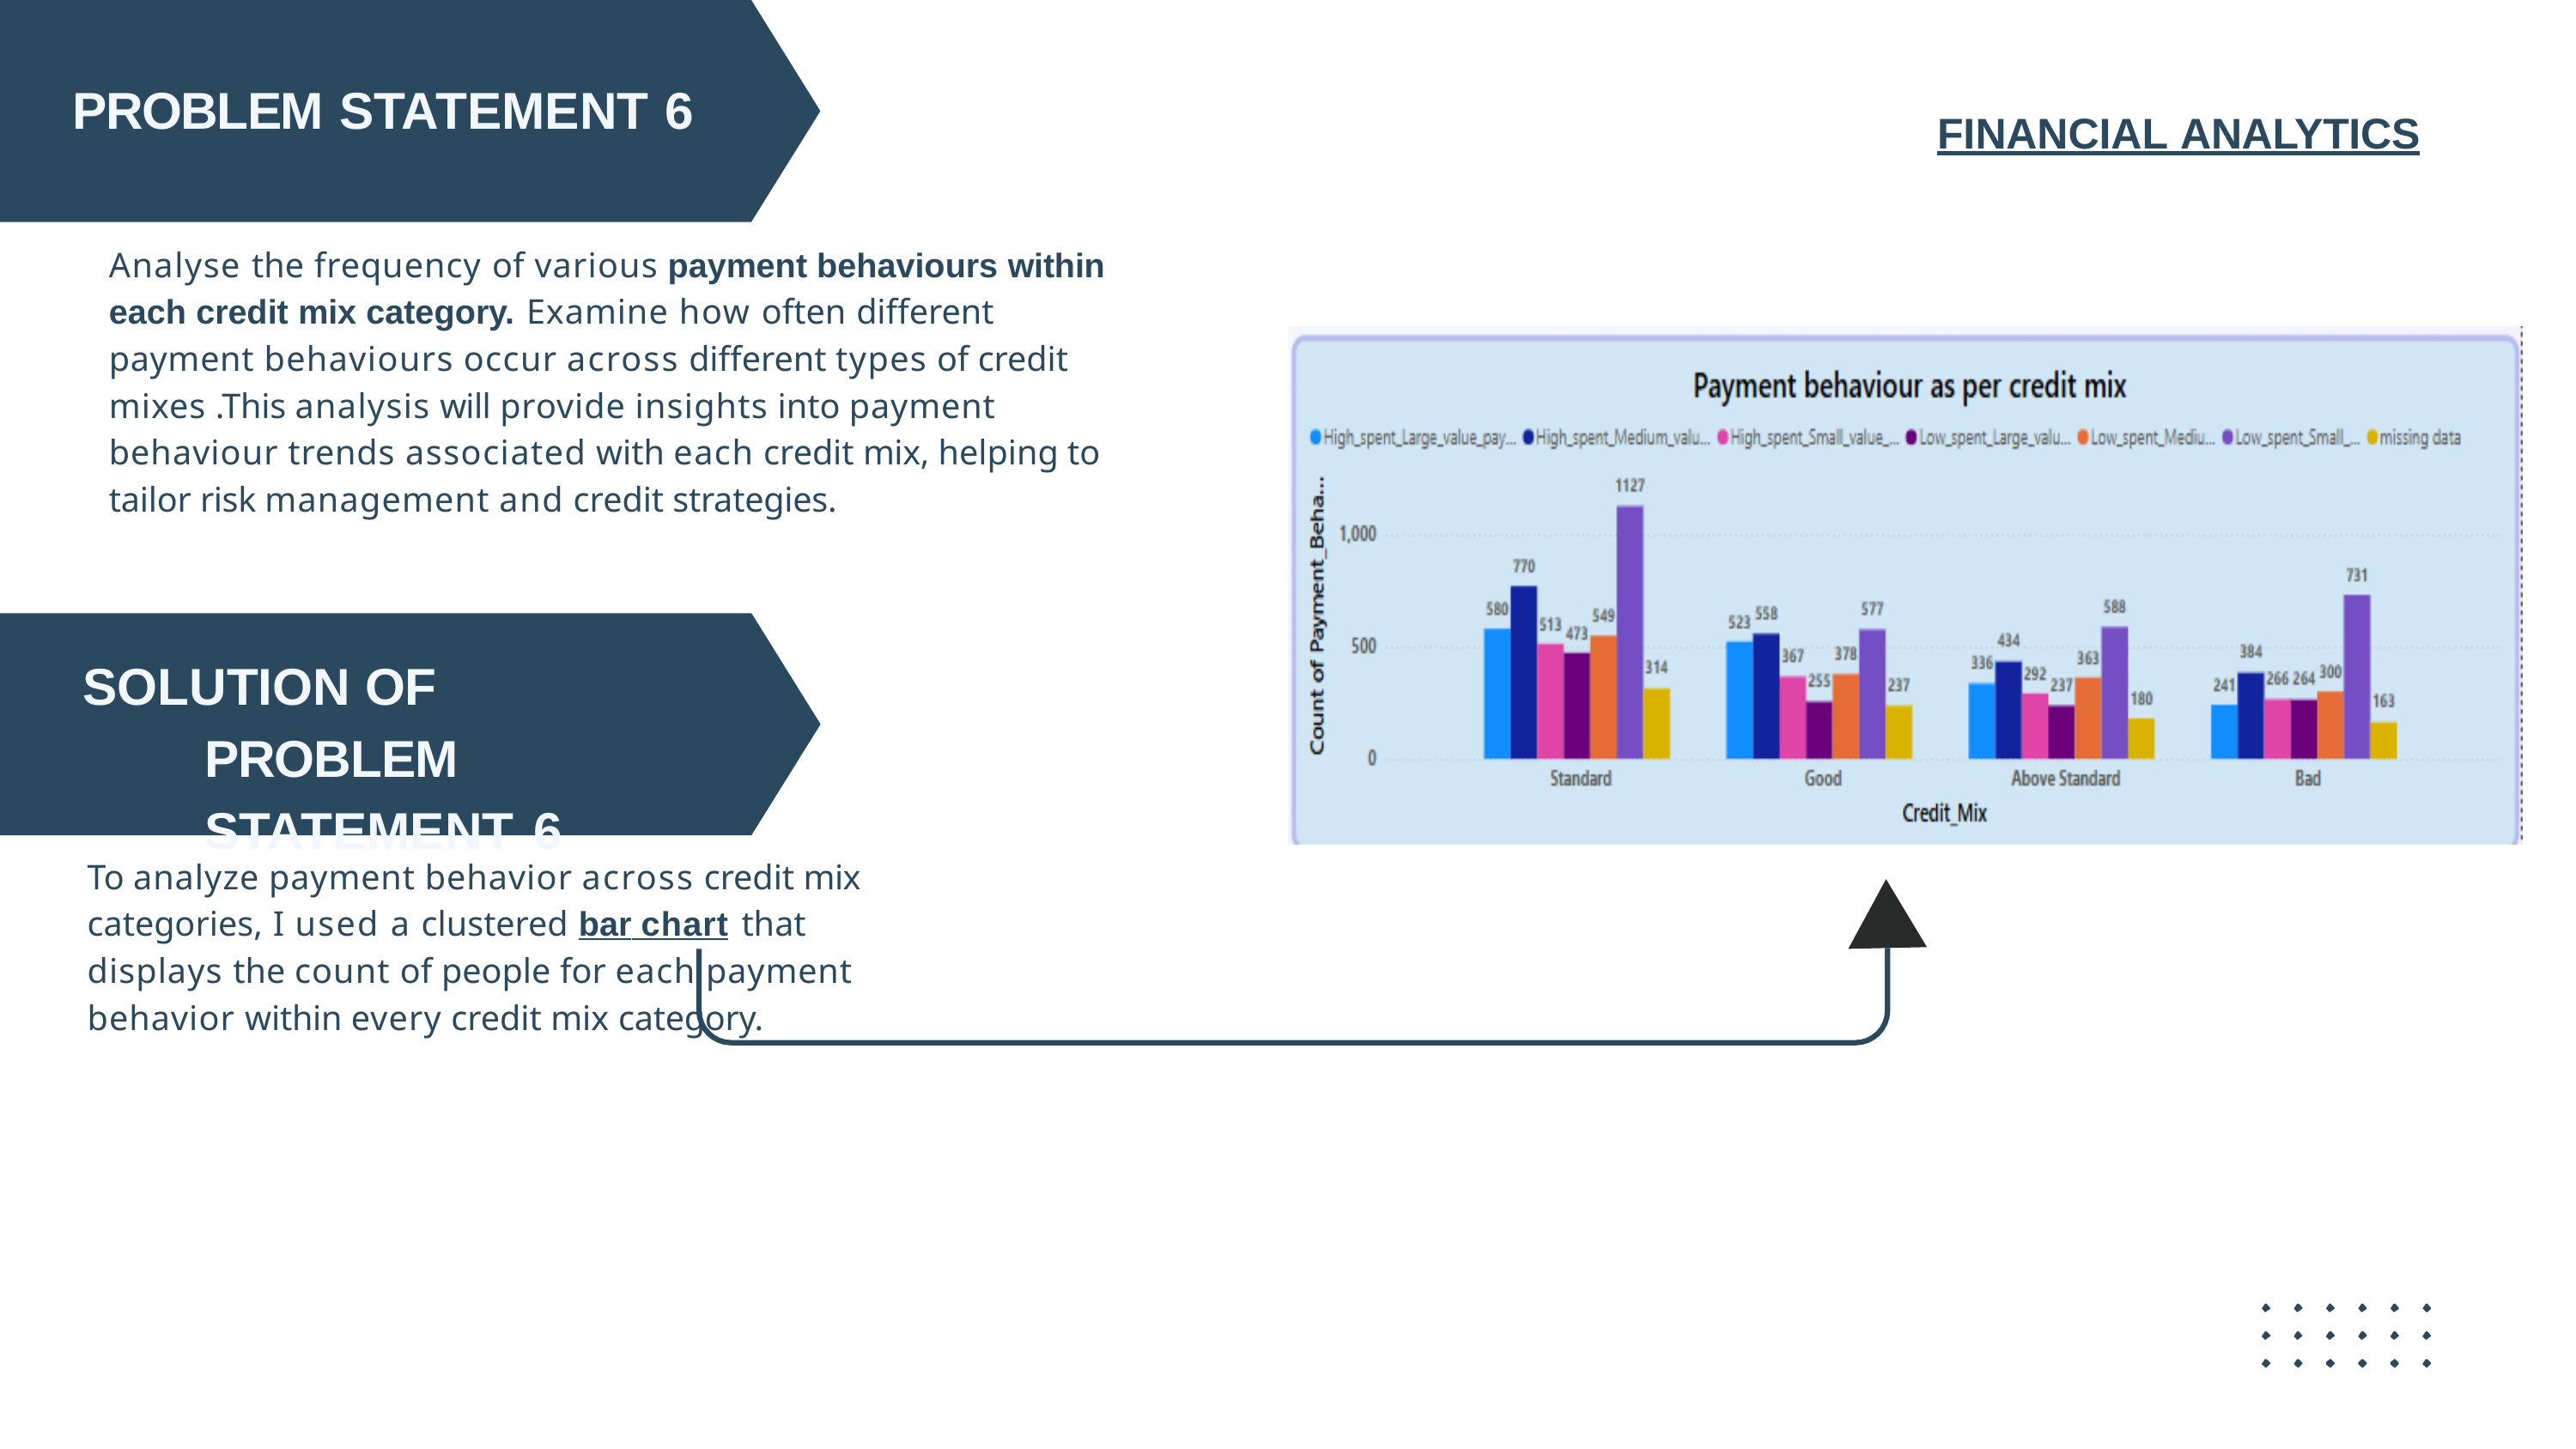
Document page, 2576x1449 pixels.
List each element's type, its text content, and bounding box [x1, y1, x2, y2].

text_box Analyse the frequency of various payment behaviours within each credit mix category. Examine how often different payment behaviours occur across different types of credit mixes .This analysis will provide insights into payment behaviour trends associated with each credit mix, helping to tailor risk management and credit strategies. [106, 235, 1145, 519]
text_box [2262, 1359, 2270, 1368]
text_box [2293, 1303, 2303, 1313]
text_box [2293, 1359, 2303, 1368]
text_box [2422, 1359, 2432, 1368]
text_box [2358, 1359, 2367, 1368]
picture [1287, 325, 2523, 846]
text_box To analyze payment behavior across credit mix categories, I used a clustered bar chart that displays the count of people for each payment behavior within every credit mix category. [85, 847, 951, 1037]
text_box [2325, 1303, 2335, 1313]
text_box SOLUTION OF PROBLEM STATEMENT 6 [81, 641, 702, 860]
text_box [2422, 1303, 2432, 1313]
text_box [2390, 1359, 2399, 1368]
text_box [0, 613, 821, 836]
text_box [2325, 1331, 2335, 1340]
text_box [2293, 1331, 2303, 1340]
text_box [2262, 1331, 2270, 1340]
text_box [2390, 1303, 2399, 1313]
text_box [2325, 1359, 2335, 1368]
text_box [2358, 1331, 2367, 1340]
title PROBLEM STATEMENT 6 [44, 28, 791, 319]
text_box FINANCIAL ANALYTICS [1903, 104, 2465, 158]
text_box [2390, 1331, 2399, 1340]
text_box [2358, 1303, 2367, 1313]
text_box [2422, 1331, 2432, 1340]
text_box [2262, 1303, 2270, 1313]
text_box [696, 878, 1928, 1046]
